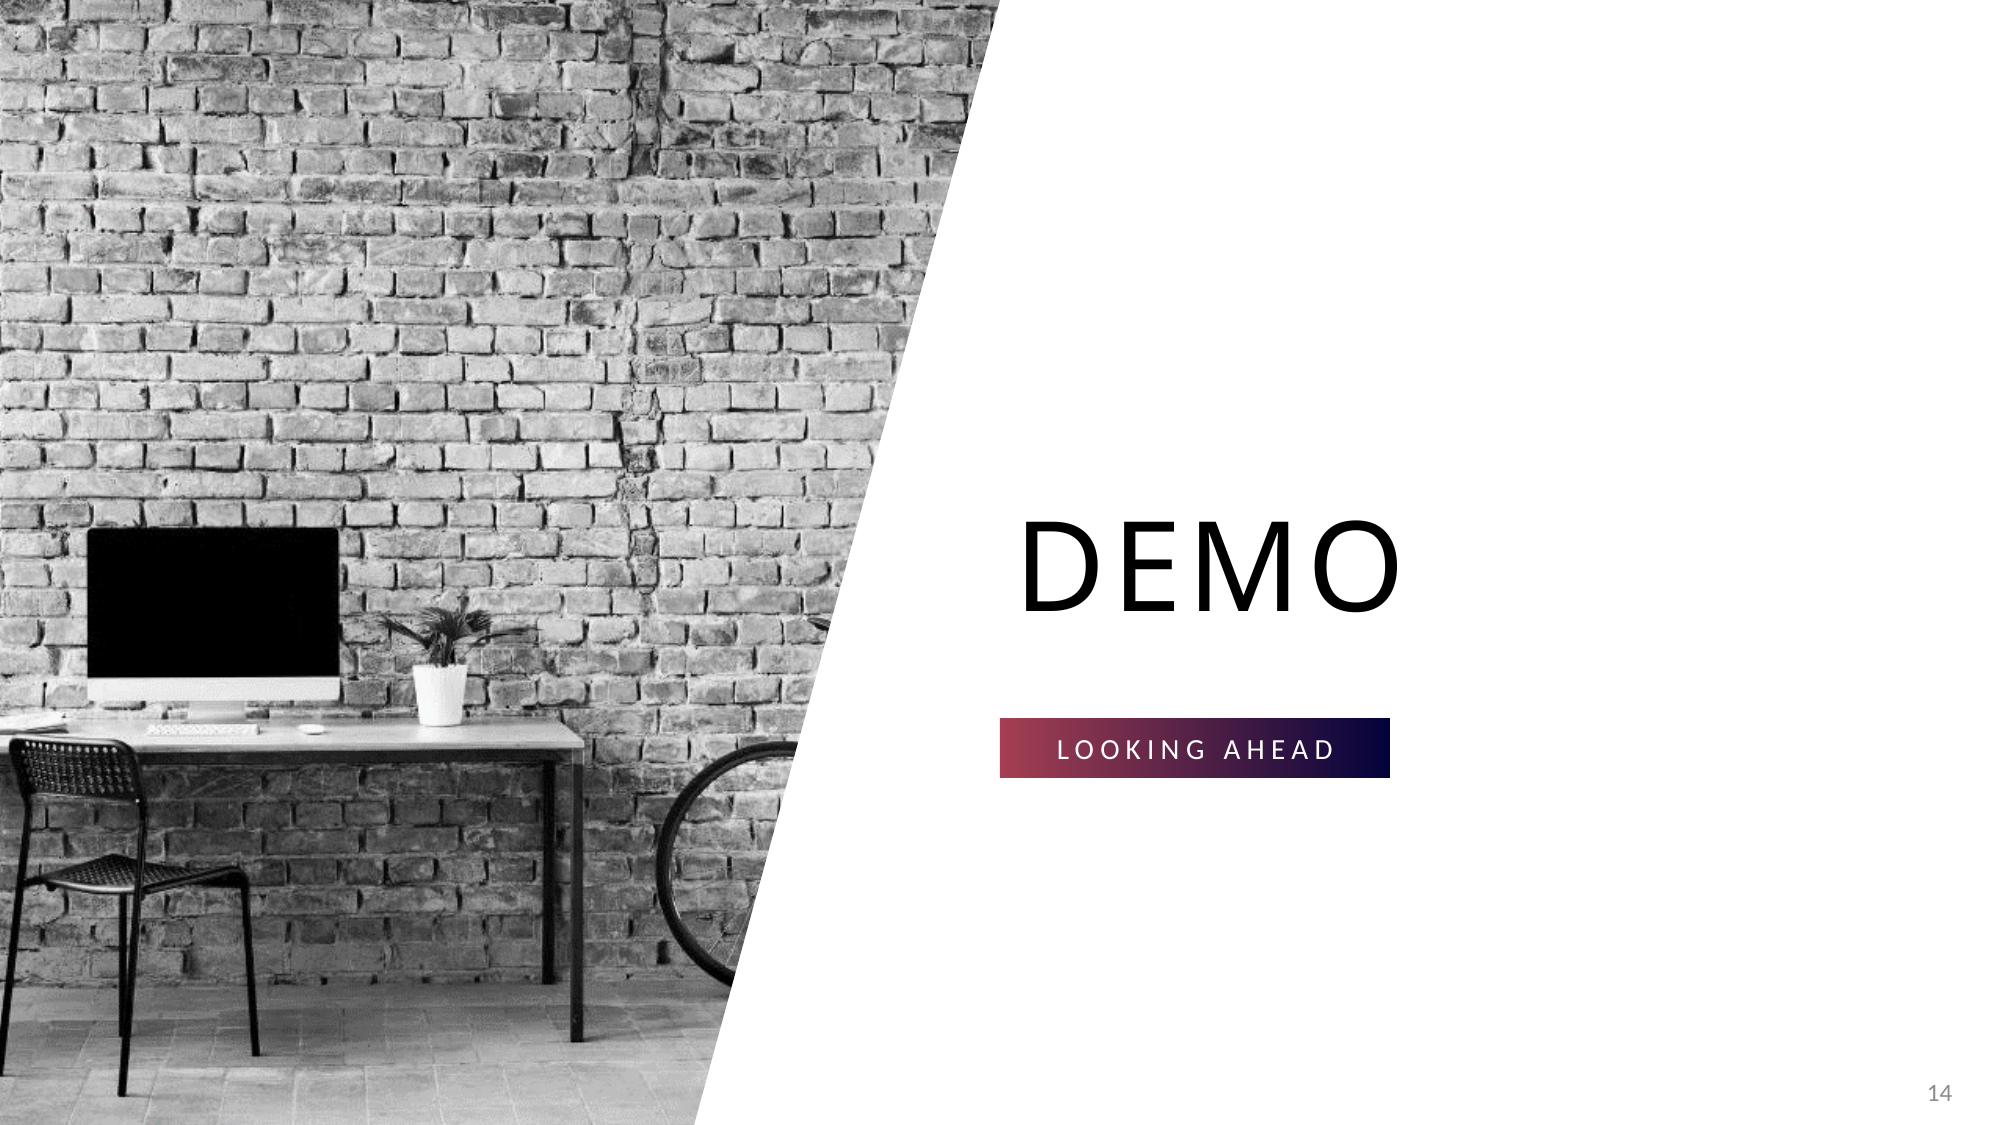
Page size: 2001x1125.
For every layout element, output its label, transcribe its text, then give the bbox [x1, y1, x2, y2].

slide_number 14 [1894, 1061, 1968, 1121]
title Demo [1000, 371, 1862, 644]
list LOOKING AHEAD [1000, 718, 1390, 778]
picture [0, 0, 1000, 1125]
